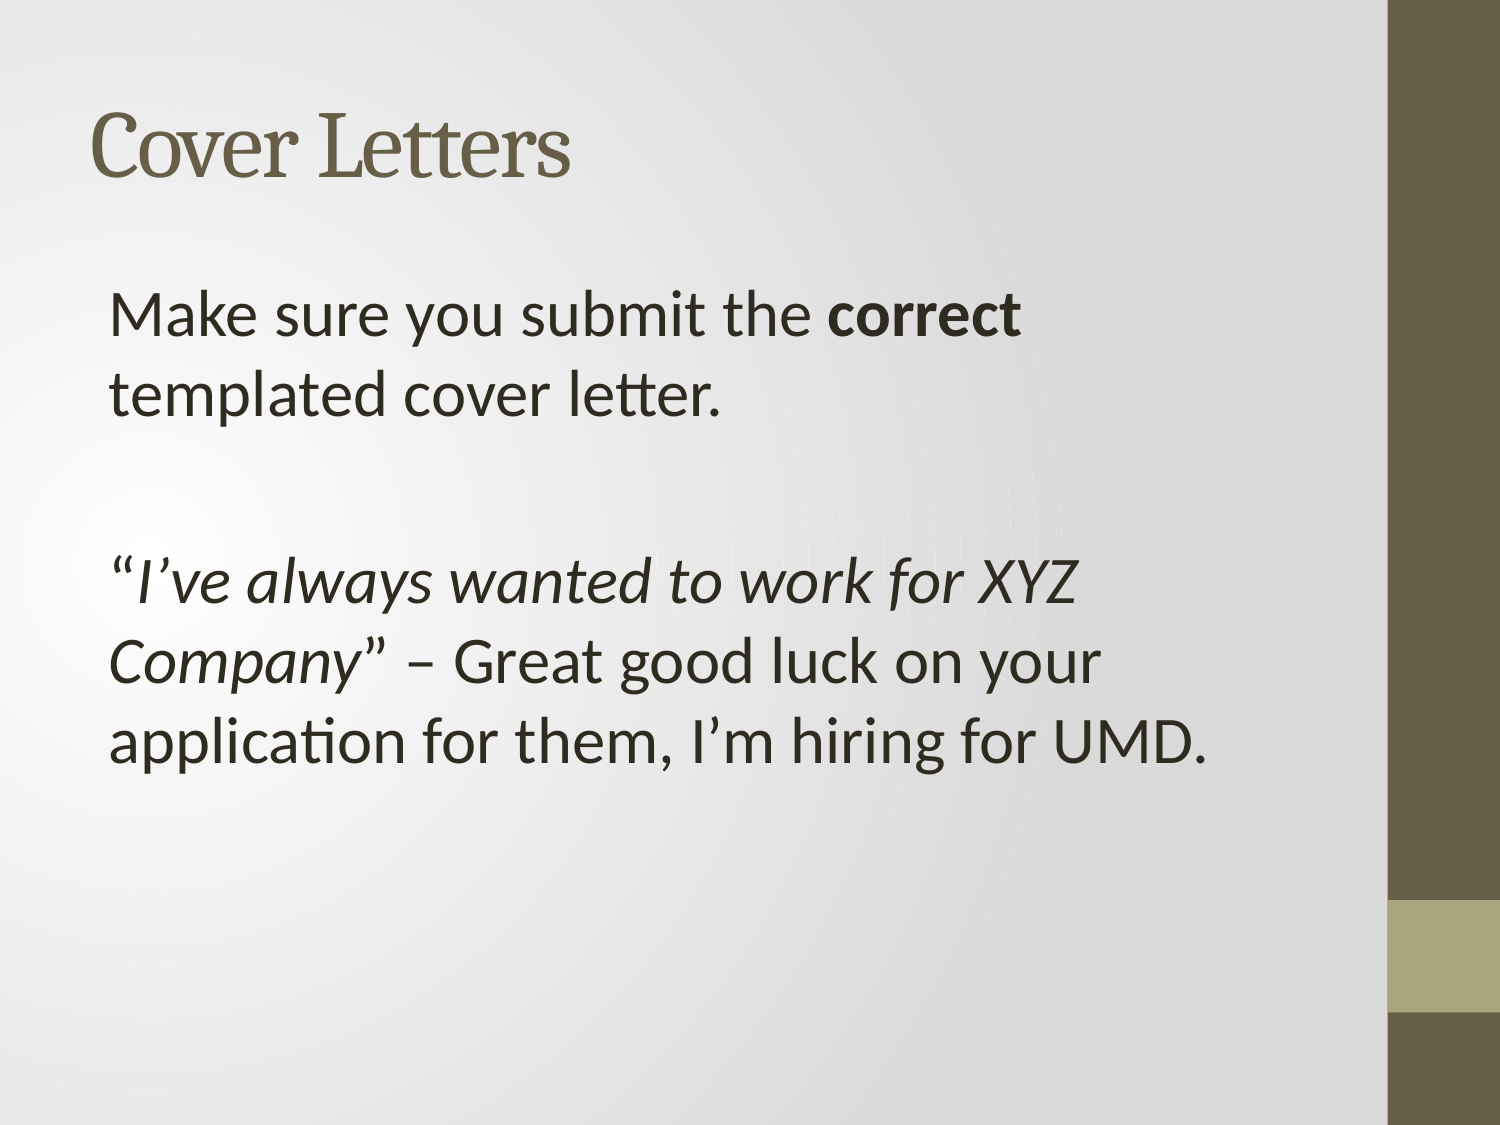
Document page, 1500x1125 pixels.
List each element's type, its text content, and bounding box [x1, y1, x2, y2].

list Make sure you submit the correct templated cover letter. “I’ve always wanted to work for XYZ Company” – Great good luck on your application for them, I’m hiring for UMD. [75, 262, 1325, 1050]
title Cover Letters [75, 45, 1325, 233]
